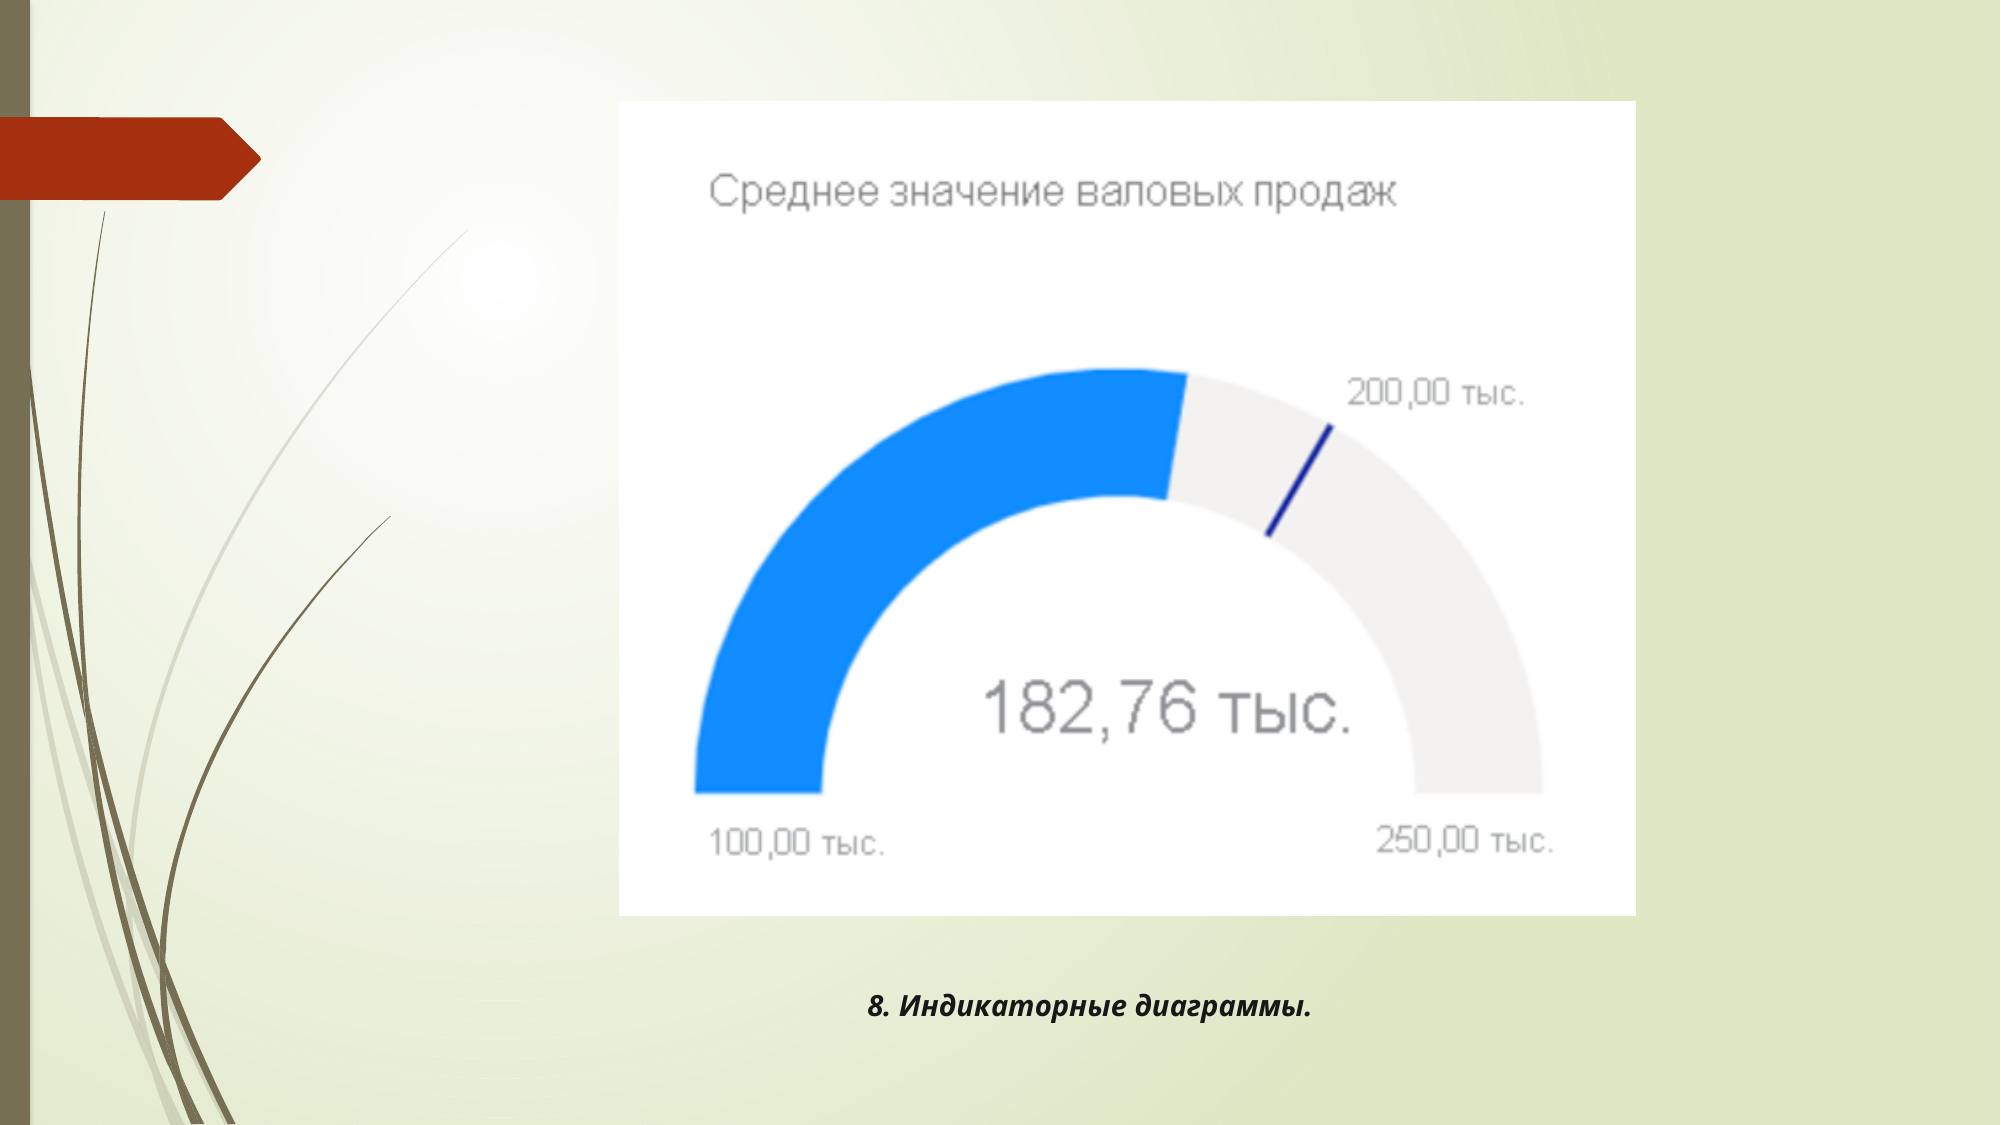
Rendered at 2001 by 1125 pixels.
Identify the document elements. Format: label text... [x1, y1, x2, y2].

list 8. Индикаторные диаграммы. [424, 132, 1888, 1074]
picture [619, 101, 1637, 916]
